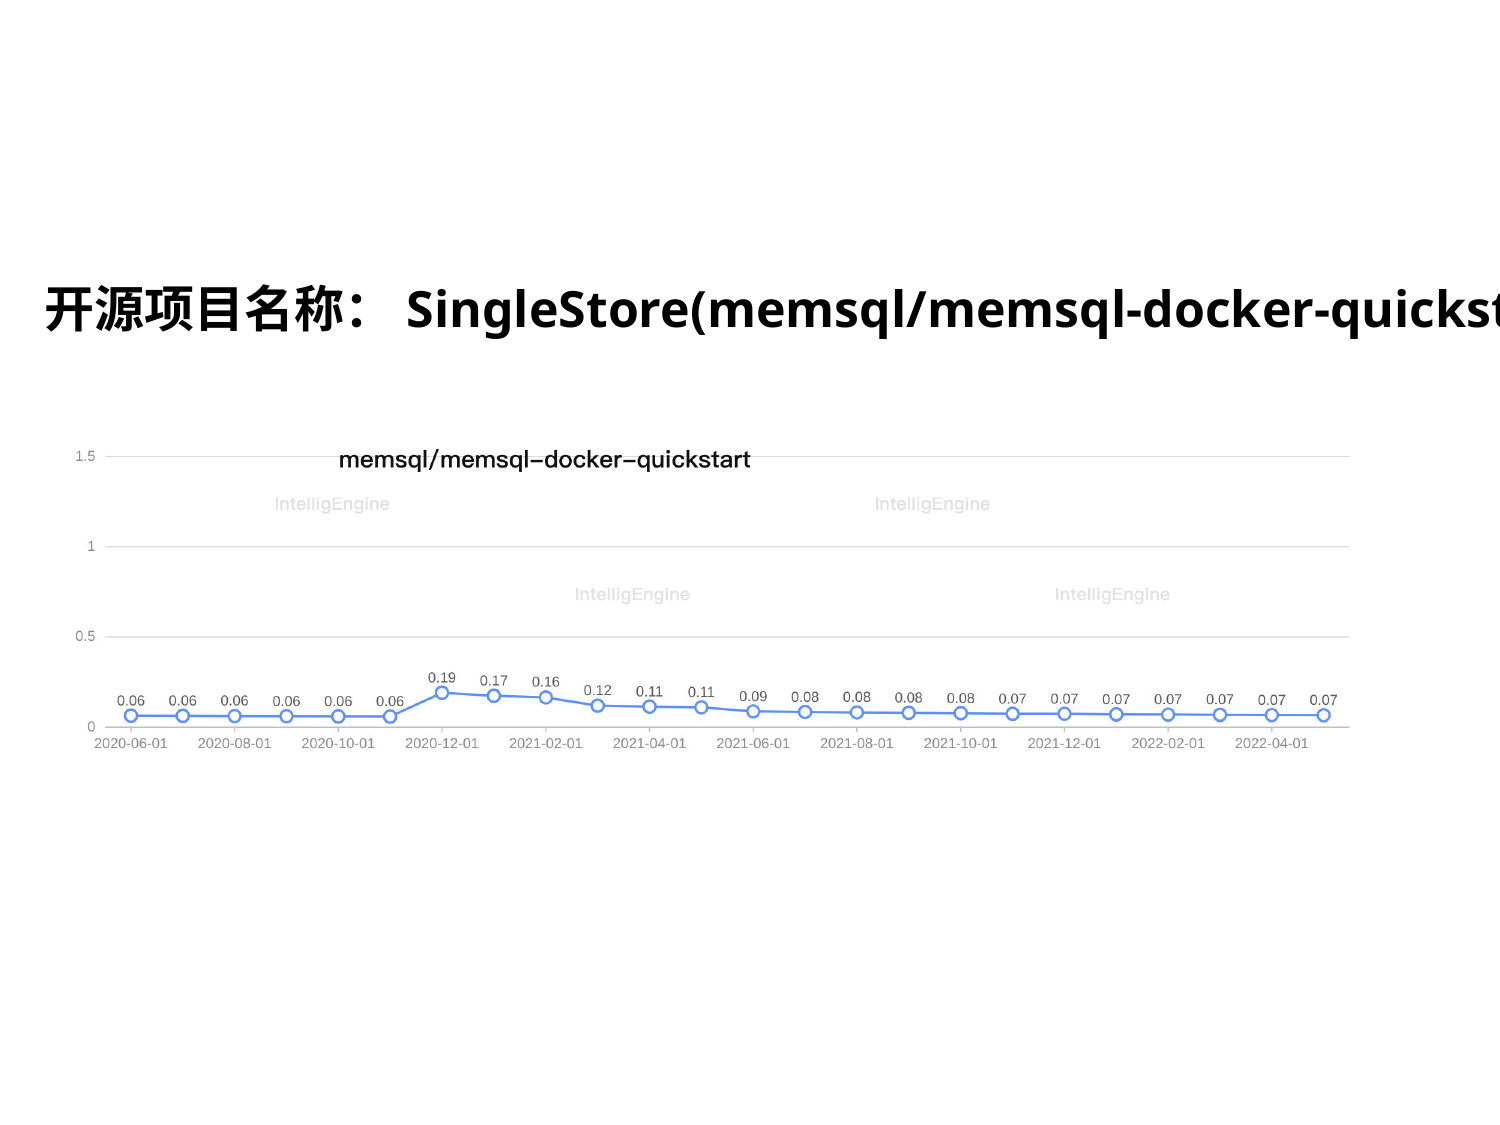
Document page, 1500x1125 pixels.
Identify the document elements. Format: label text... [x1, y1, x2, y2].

text_box 开源项目名称：SingleStore(memsql/memsql-docker-quickstart) [30, 224, 1500, 345]
picture [74, 449, 1351, 751]
